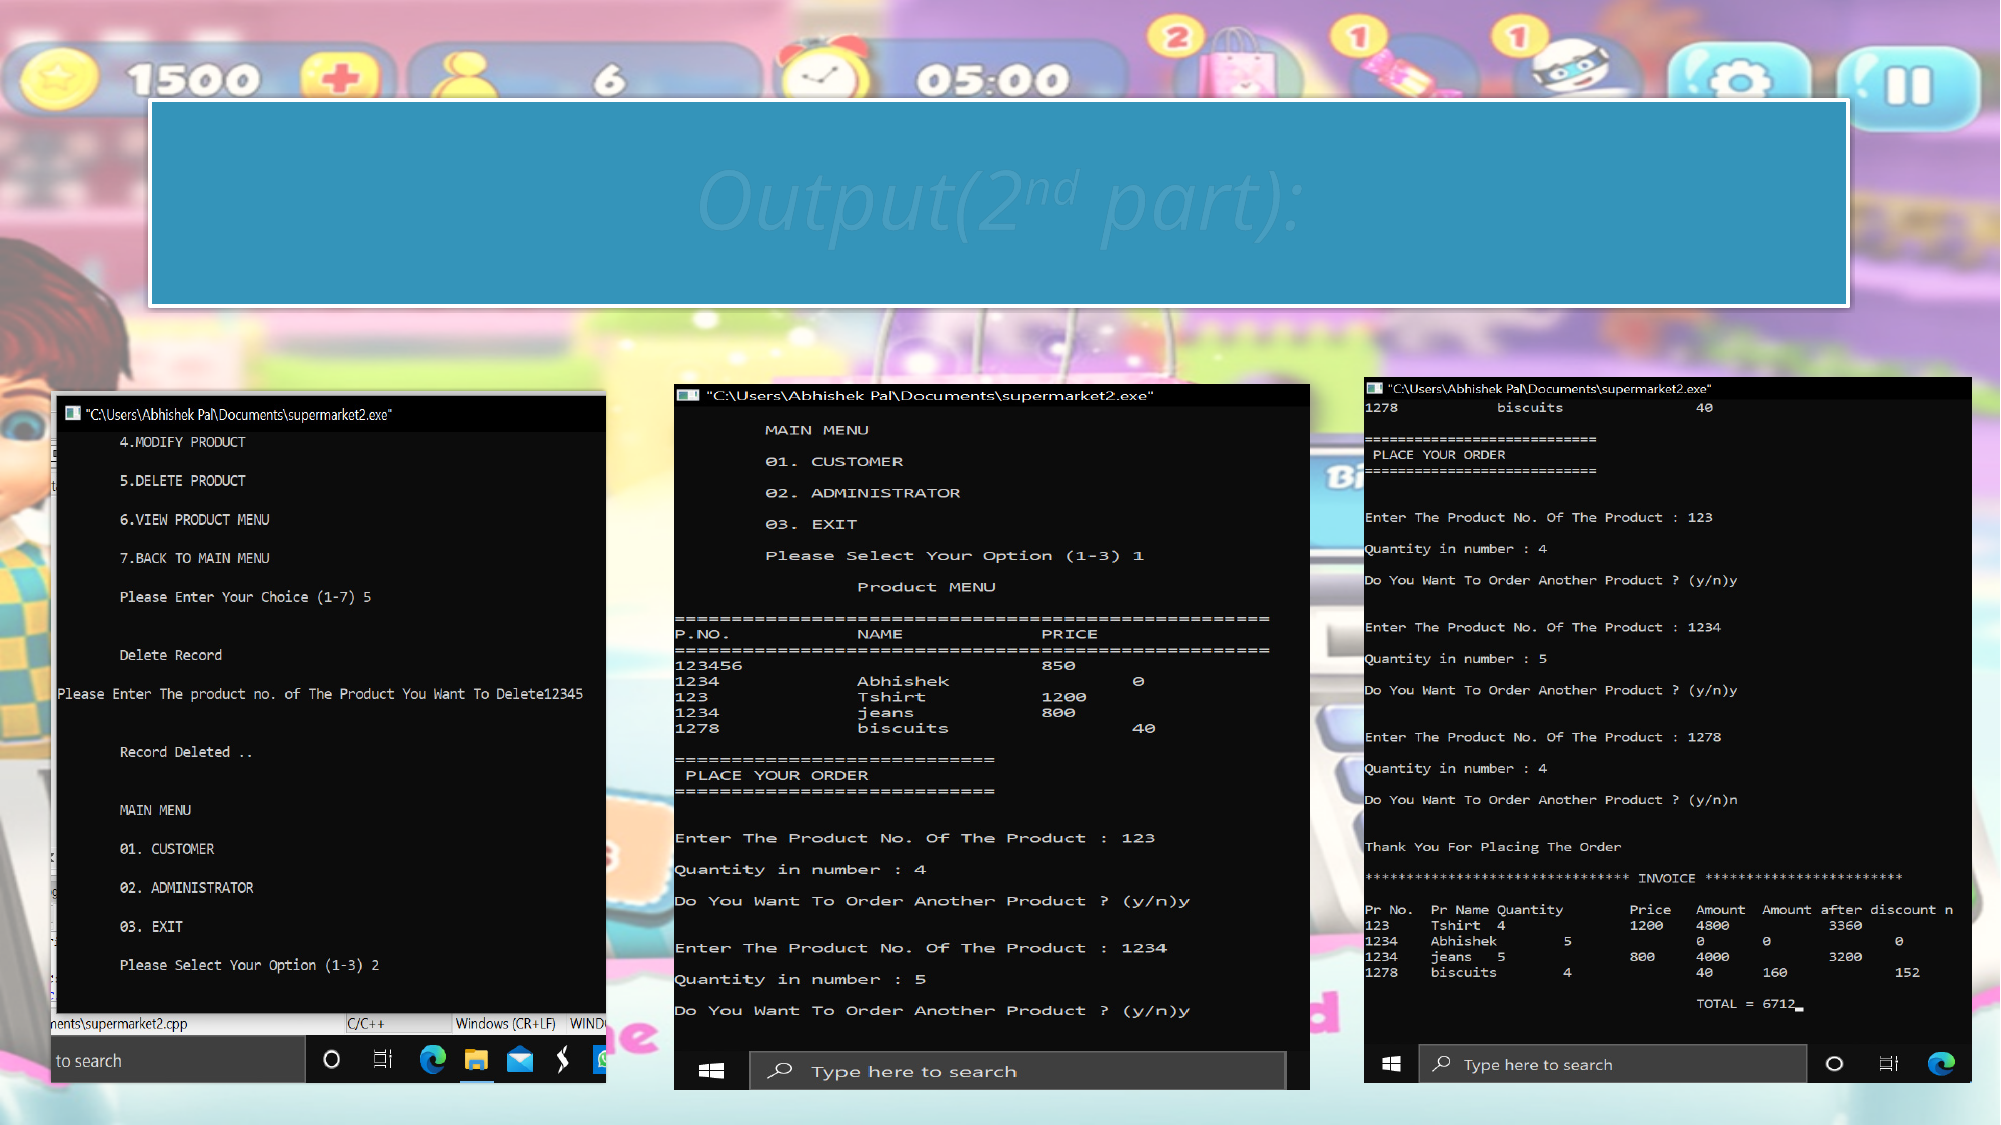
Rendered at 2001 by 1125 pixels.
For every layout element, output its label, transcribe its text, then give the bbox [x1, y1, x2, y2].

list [51, 391, 606, 1084]
picture [1363, 377, 1973, 1084]
picture [674, 384, 1311, 1091]
title Output(2nd part): [148, 98, 1850, 308]
